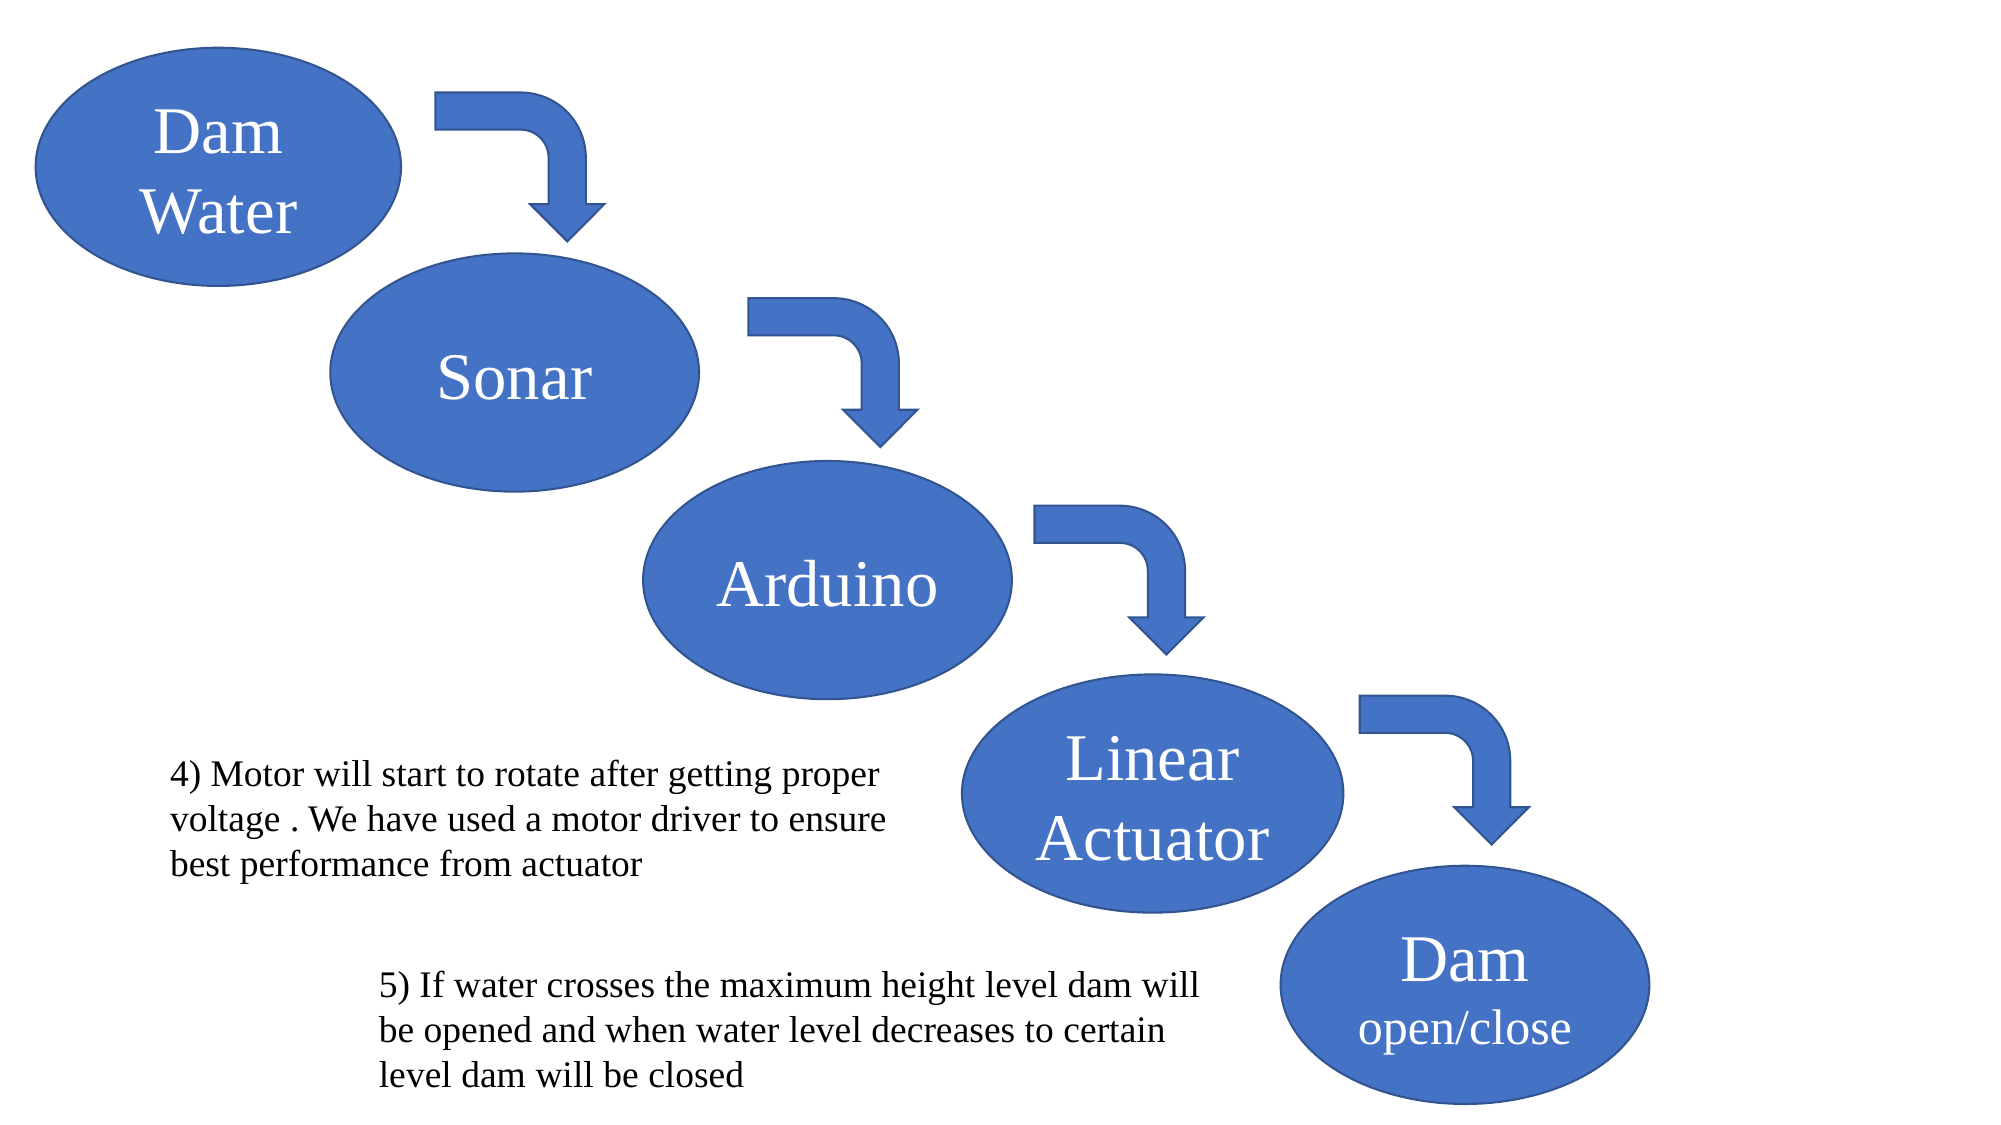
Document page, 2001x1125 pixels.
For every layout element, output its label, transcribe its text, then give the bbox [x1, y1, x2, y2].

text_box 4) Motor will start to rotate after getting proper voltage . We have used a motor driver to ensure best performance from actuator [155, 741, 962, 891]
text_box [747, 297, 920, 449]
text_box Dam Water [34, 46, 403, 287]
text_box Sonar [329, 252, 701, 493]
text_box Dam open/close [1279, 864, 1651, 1106]
text_box [1358, 694, 1532, 847]
text_box 5) If water crosses the maximum height level dam will be opened and when water level decreases to certain level dam will be closed [363, 953, 1227, 1103]
text_box [1033, 504, 1207, 657]
text_box Arduino [642, 459, 1013, 701]
text_box Linear Actuator [962, 673, 1345, 914]
text_box [434, 91, 607, 243]
